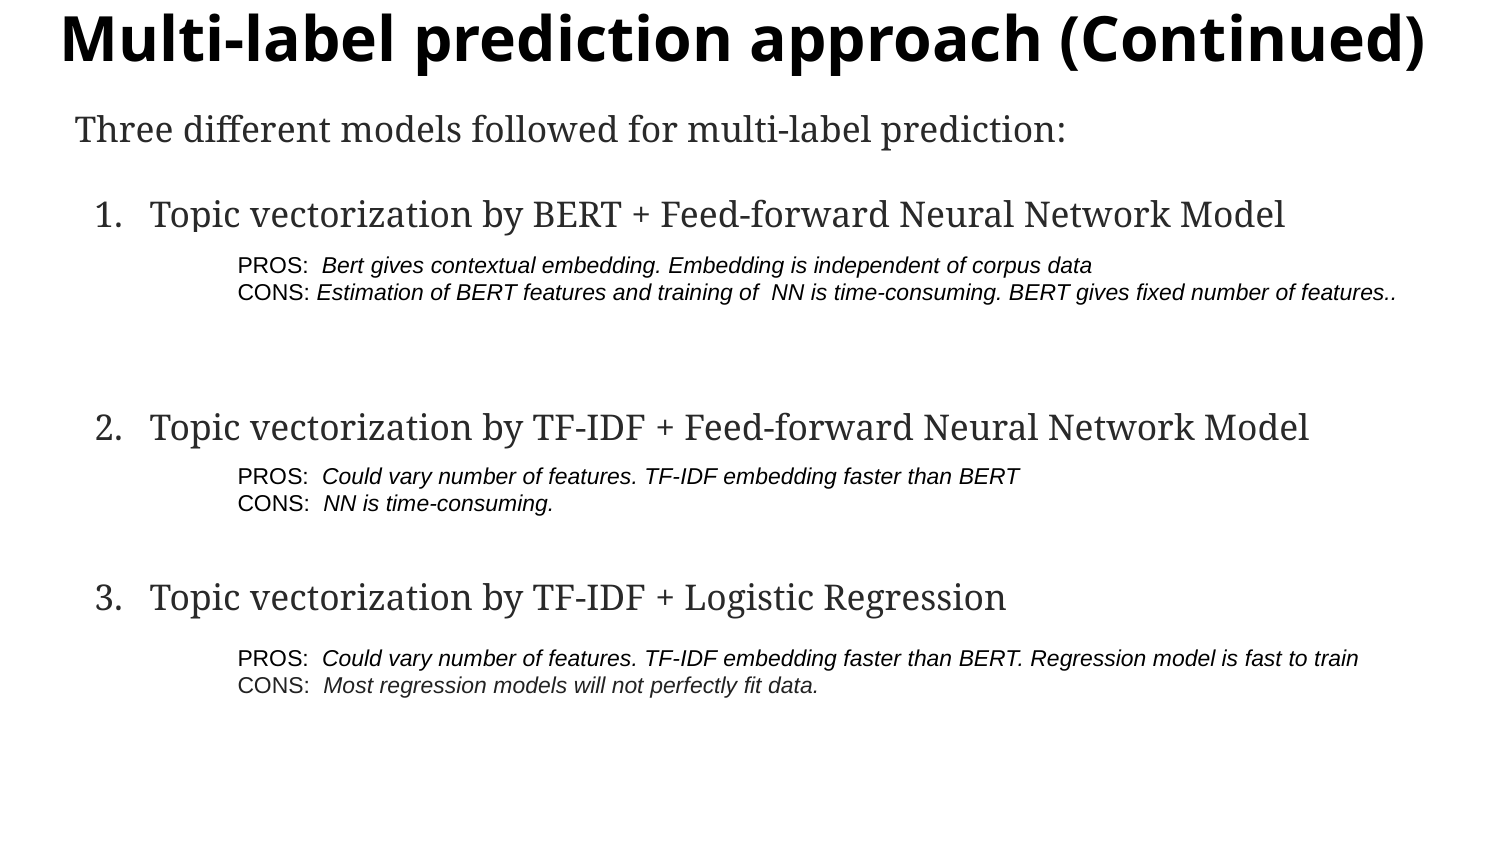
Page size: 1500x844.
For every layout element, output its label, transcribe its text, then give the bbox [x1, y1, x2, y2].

text_box PROS: Could vary number of features. TF-IDF embedding faster than BERT. Regression model is fast to train CONS: Most regression models will not perfectly fit data. [222, 628, 1415, 739]
text_box Three different models followed for multi-label prediction: Topic vectorization by BERT + Feed-forward Neural Network Model Topic vectorization by TF-IDF + Feed-forward Neural Network Model Topic vectorization by TF-IDF + Logistic Regression [59, 92, 1401, 828]
text_box PROS: Could vary number of features. TF-IDF embedding faster than BERT CONS: NN is time-consuming. [222, 446, 1415, 558]
text_box PROS: Bert gives contextual embedding. Embedding is independent of corpus data CONS: Estimation of BERT features and training of NN is time-consuming. BERT gives fixed number of features.. [222, 235, 1415, 347]
title Multi-label prediction approach (Continued) [44, 0, 1443, 78]
